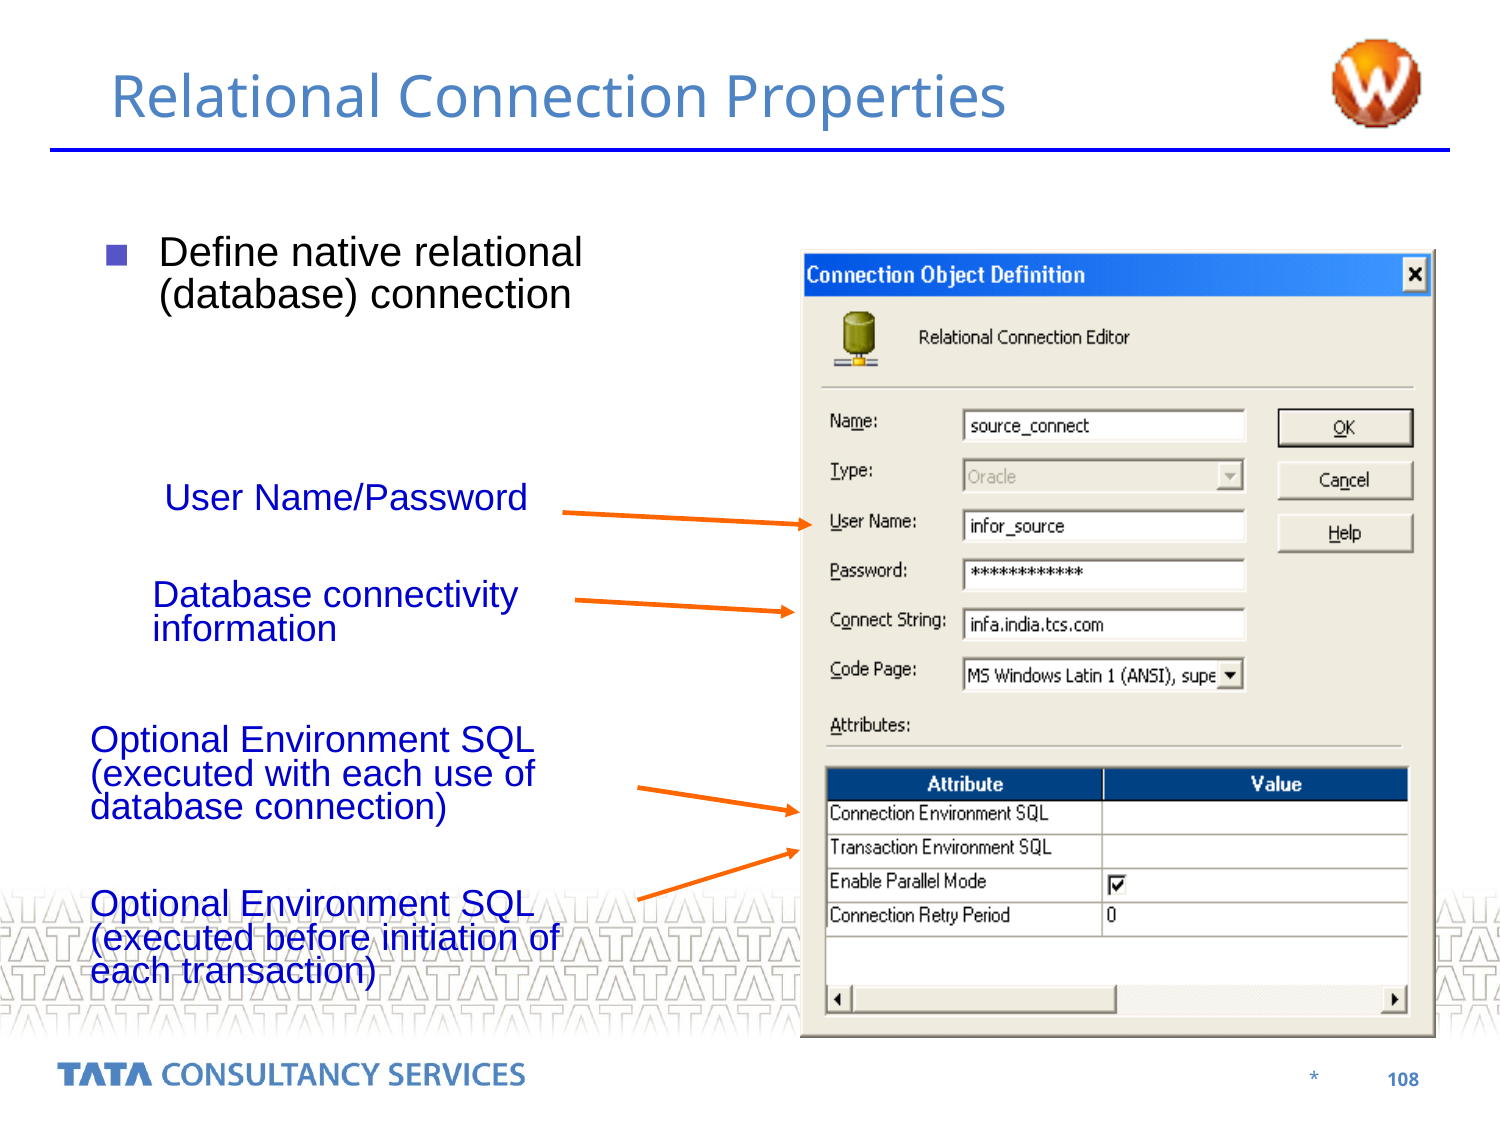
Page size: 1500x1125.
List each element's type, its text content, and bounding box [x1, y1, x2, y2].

slide_number ‹#› [1371, 1059, 1435, 1104]
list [799, 249, 1437, 1038]
text_box Database connectivity information [62, 573, 618, 656]
text_box User Name/Password [100, 465, 593, 526]
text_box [562, 512, 813, 526]
text_box Optional Environment SQL (executed with each use of database connection) [0, 717, 657, 835]
picture [0, 885, 1500, 1039]
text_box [574, 599, 796, 613]
text_box Define native relational (database) connection [87, 224, 675, 338]
title Relational Connection Properties [95, 22, 1456, 166]
picture [57, 1062, 525, 1086]
text_box Optional Environment SQL (executed before initiation of each transaction) [0, 881, 657, 999]
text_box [637, 787, 801, 813]
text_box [637, 849, 801, 901]
picture [1330, 37, 1426, 133]
